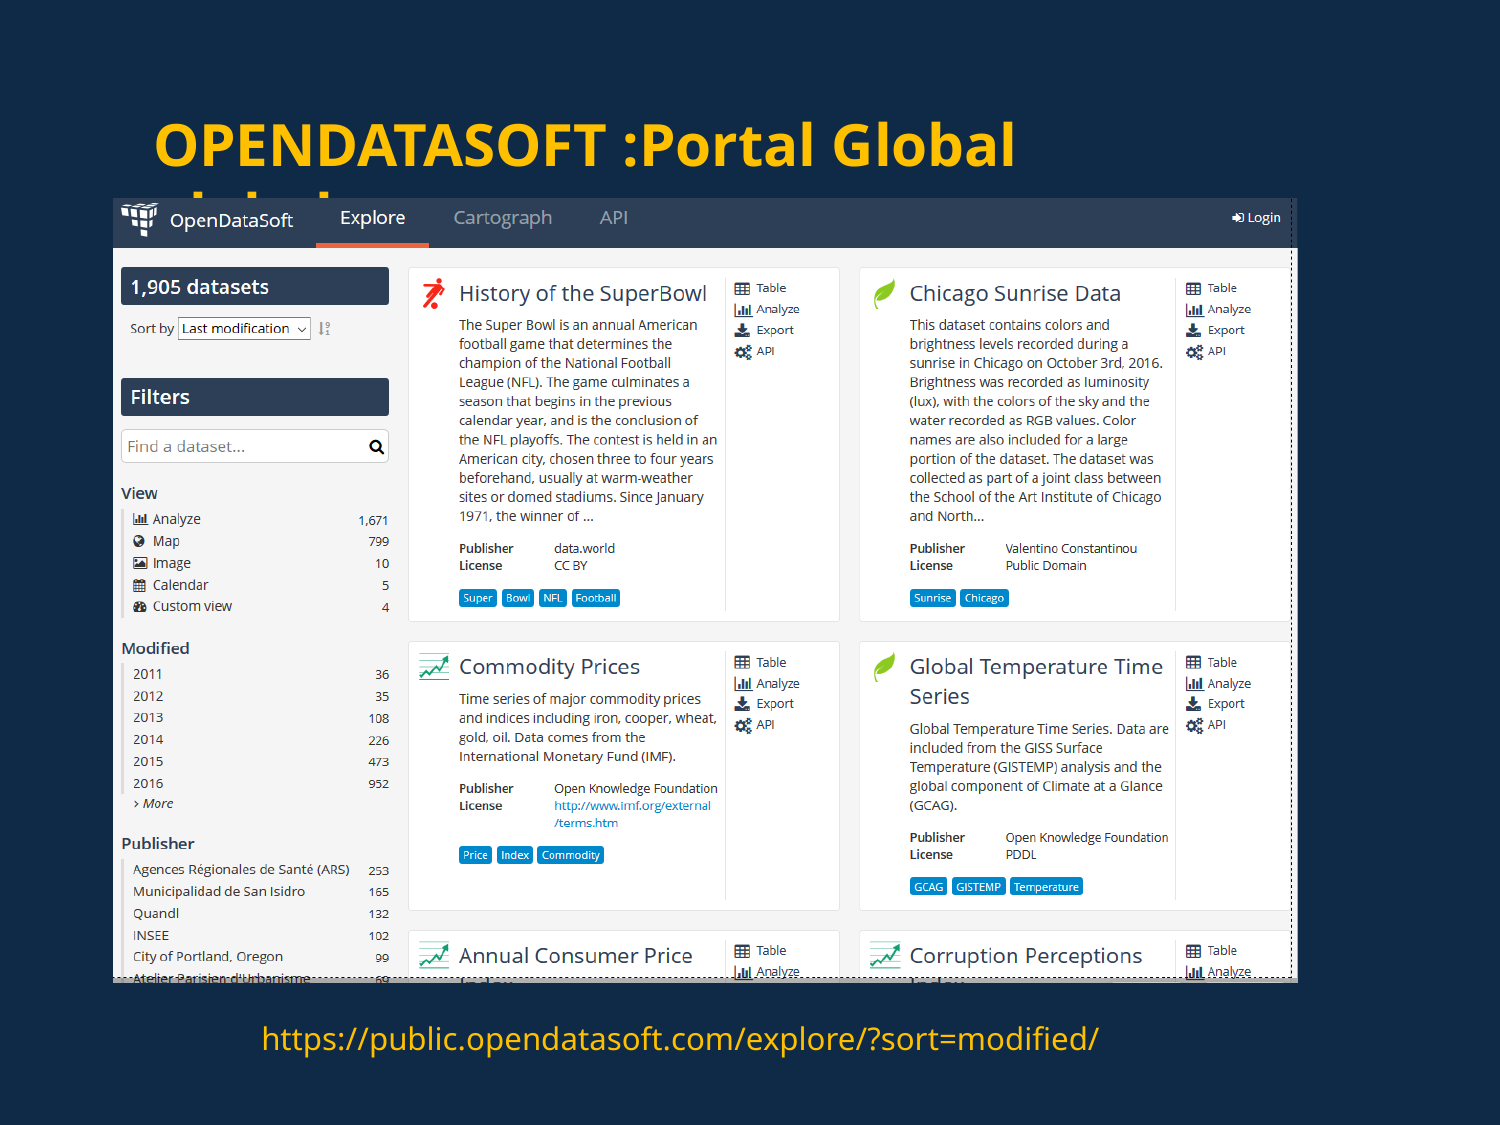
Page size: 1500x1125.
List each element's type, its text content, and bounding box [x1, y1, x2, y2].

text_box https://public.opendatasoft.com/explore/?sort=modified/ [247, 1011, 1142, 1058]
picture [113, 198, 1298, 983]
text_box OPENDATASOFT :Portal Global global [139, 101, 1217, 161]
